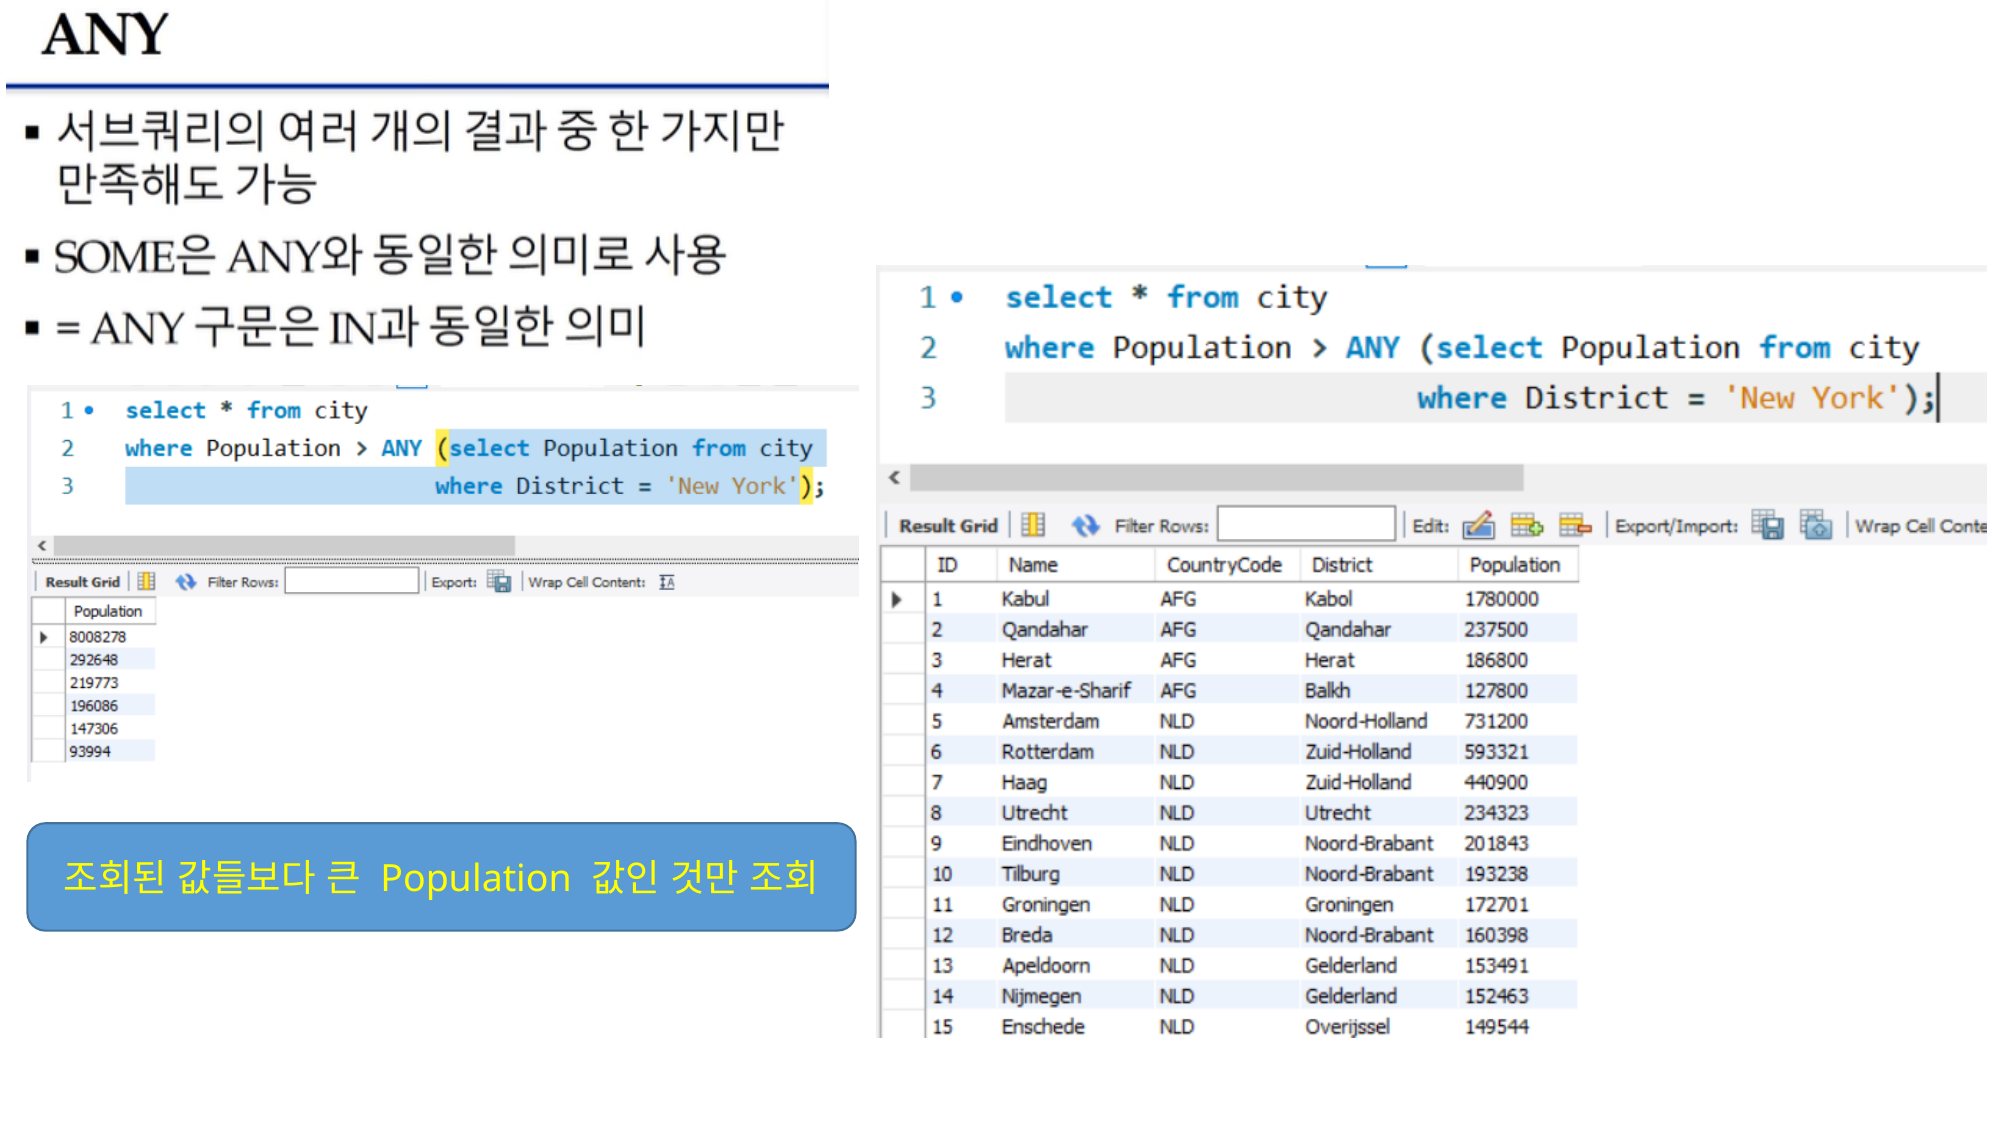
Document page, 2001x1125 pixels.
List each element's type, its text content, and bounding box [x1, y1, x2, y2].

picture [4, 0, 829, 364]
picture [875, 265, 1987, 1038]
picture [27, 385, 859, 782]
text_box 조회된 값들보다 큰 Population 값인 것만 조회 [26, 822, 857, 932]
